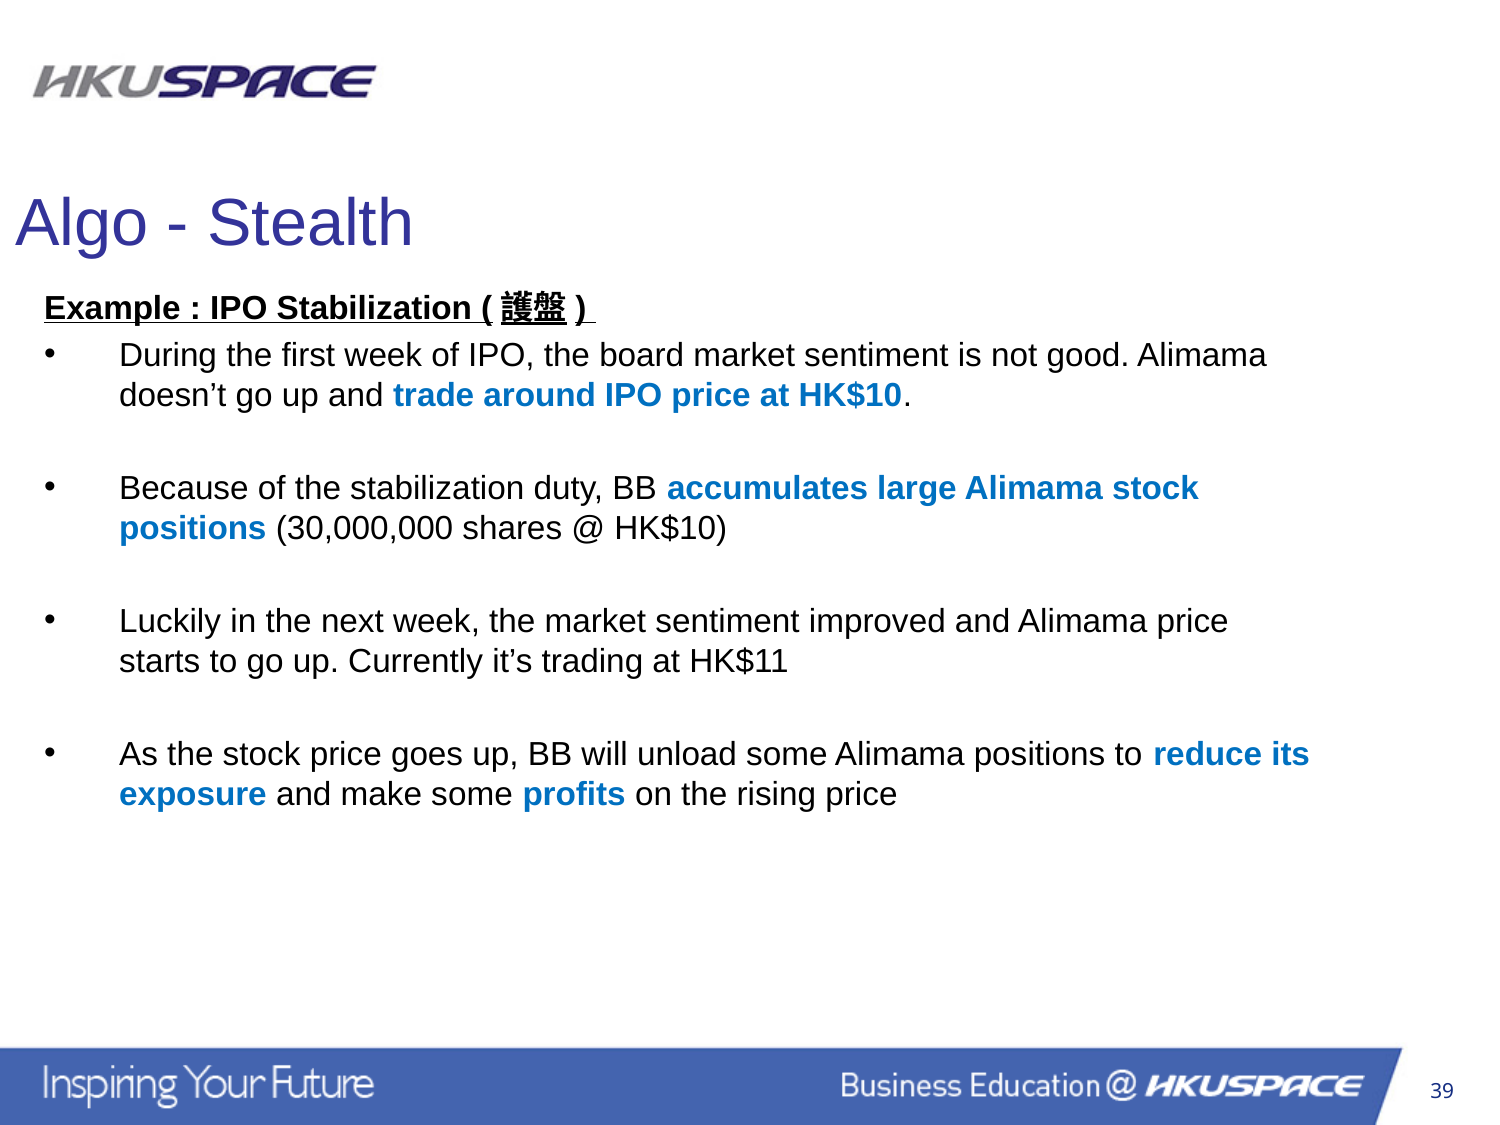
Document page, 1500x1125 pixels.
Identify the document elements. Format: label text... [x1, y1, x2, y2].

slide_number 39 [1415, 1070, 1499, 1125]
title Algo - Stealth [0, 101, 1325, 266]
text_box Example : IPO Stabilization (護盤) During the first week of IPO, the board market sentiment is not good. Alimama doesn’t go up and trade around IPO price at HK$10. Because of the stabilization duty, BB accumulates large Alimama stock positions (30,000,000 shares @ HK$10) Luckily in the next week, the market sentiment improved and Alimama price starts to go up. Currently it’s trading at HK$11 As the stock price goes up, BB will unload some Alimama positions to reduce its exposure and make some profits on the rising price [29, 278, 1329, 1047]
picture [0, 0, 1500, 1125]
